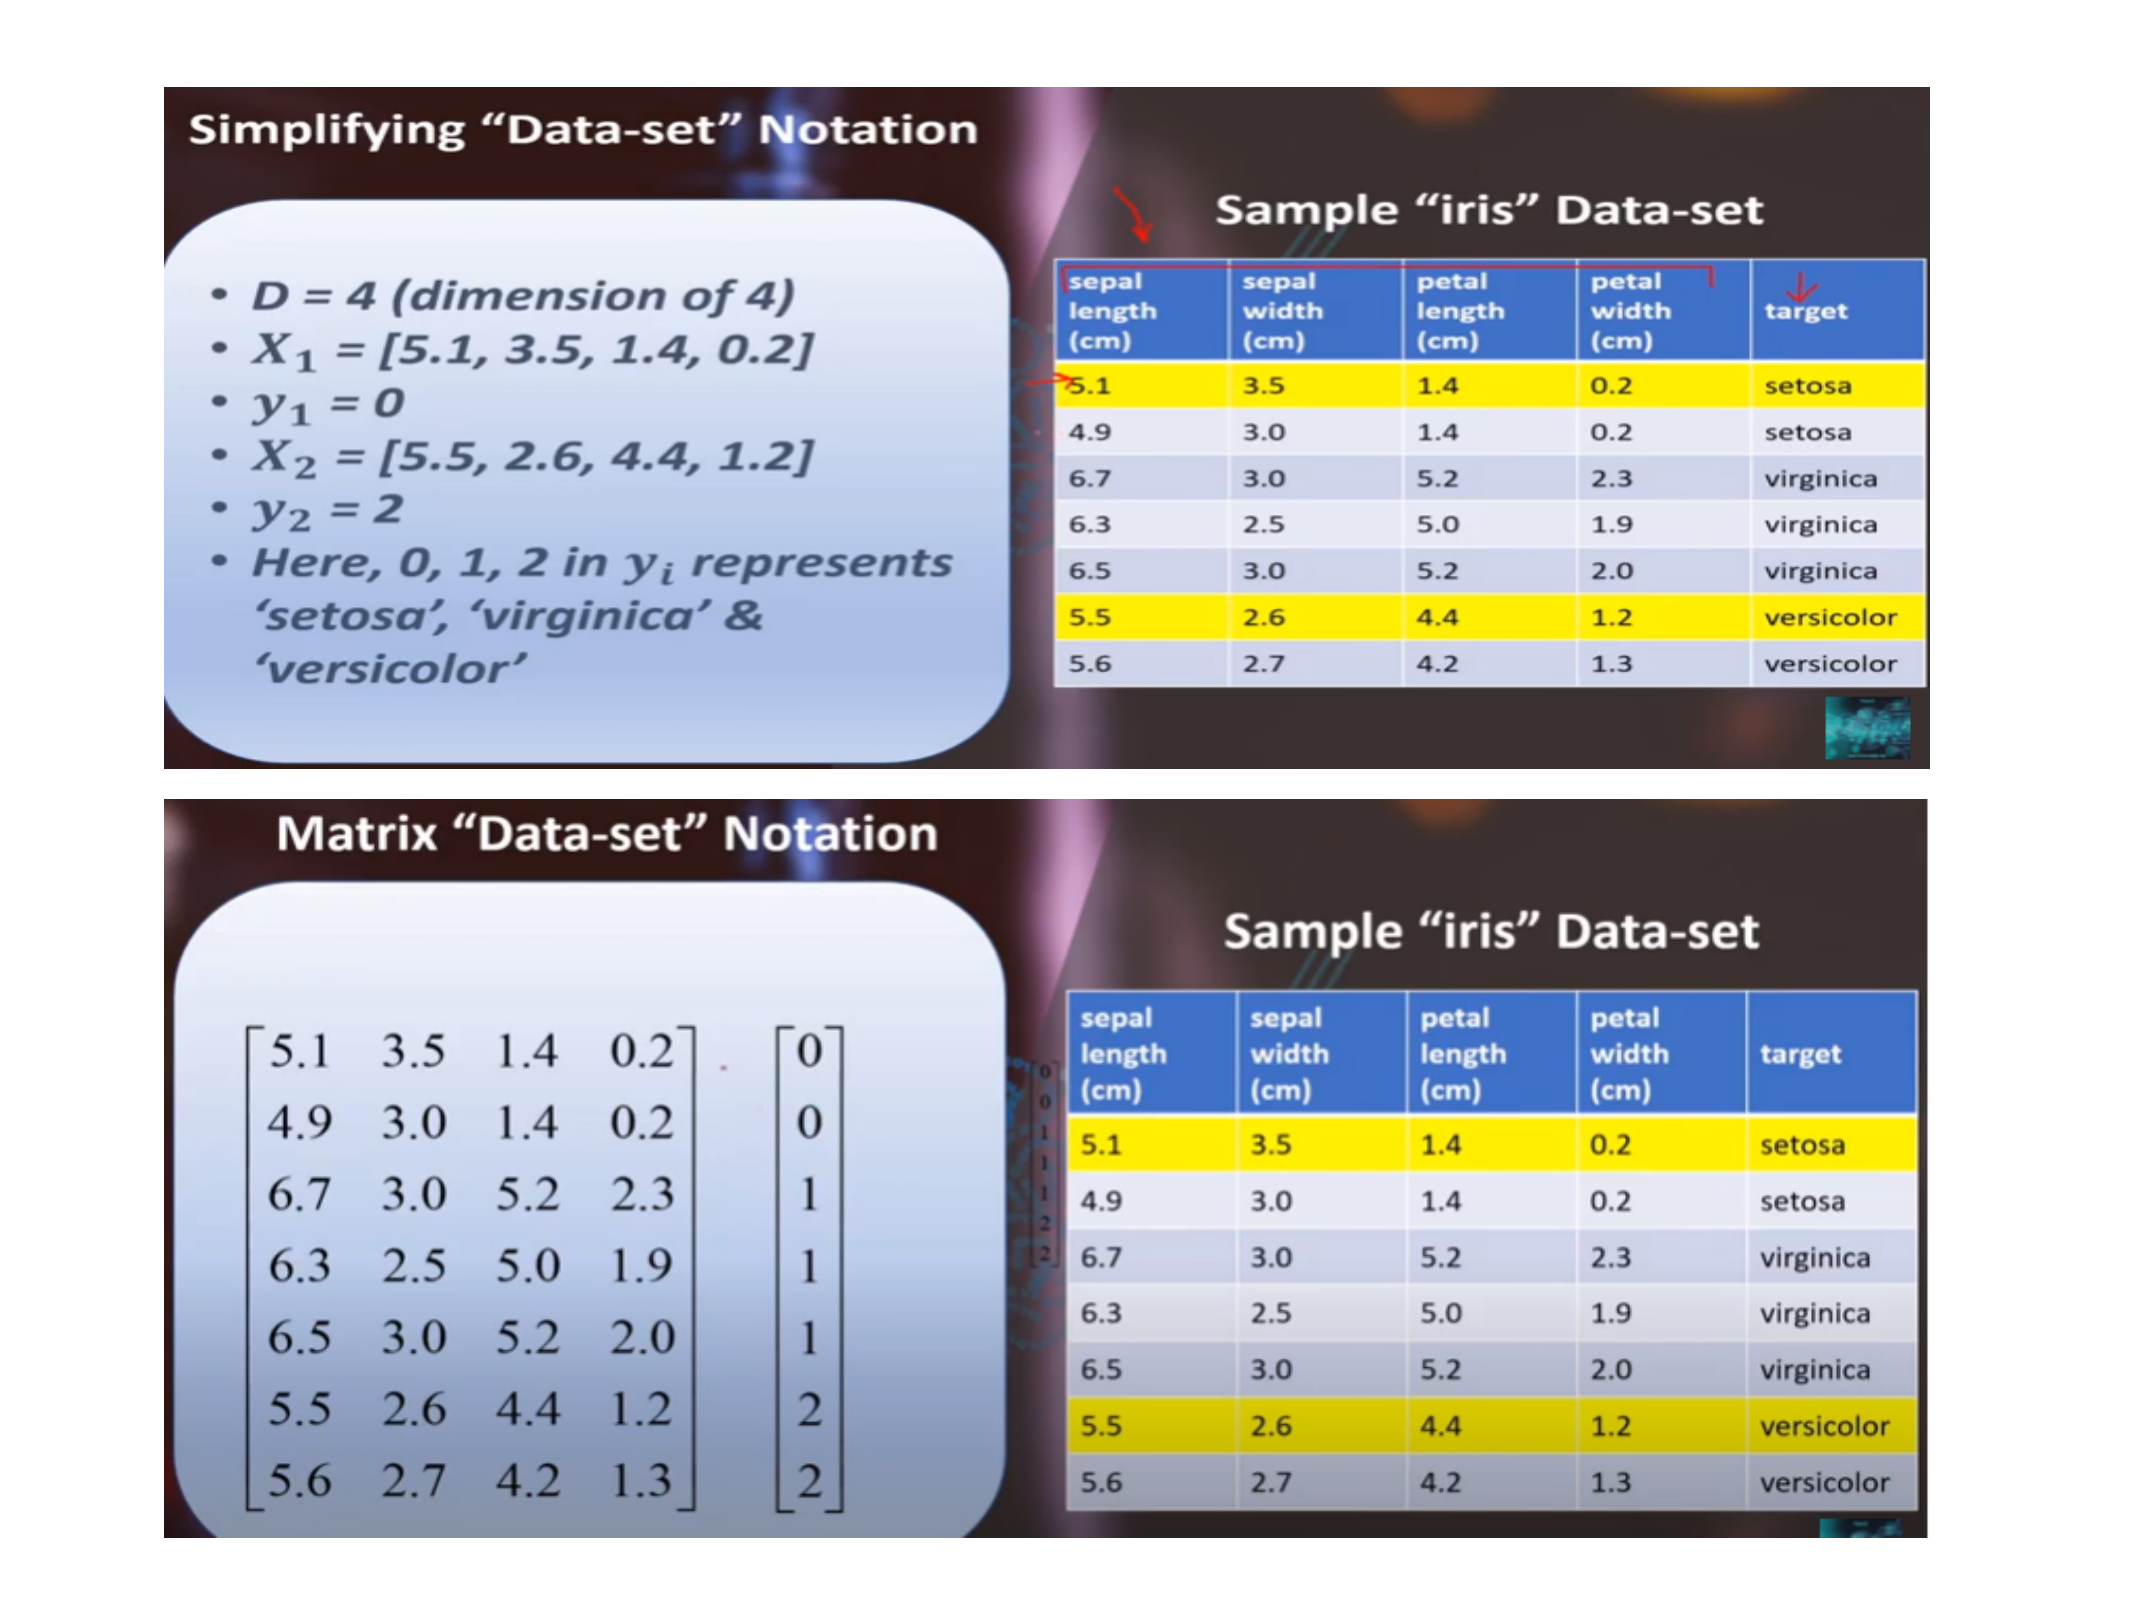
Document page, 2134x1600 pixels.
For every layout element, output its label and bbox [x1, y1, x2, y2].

picture [164, 87, 1930, 769]
picture [164, 799, 1930, 1538]
